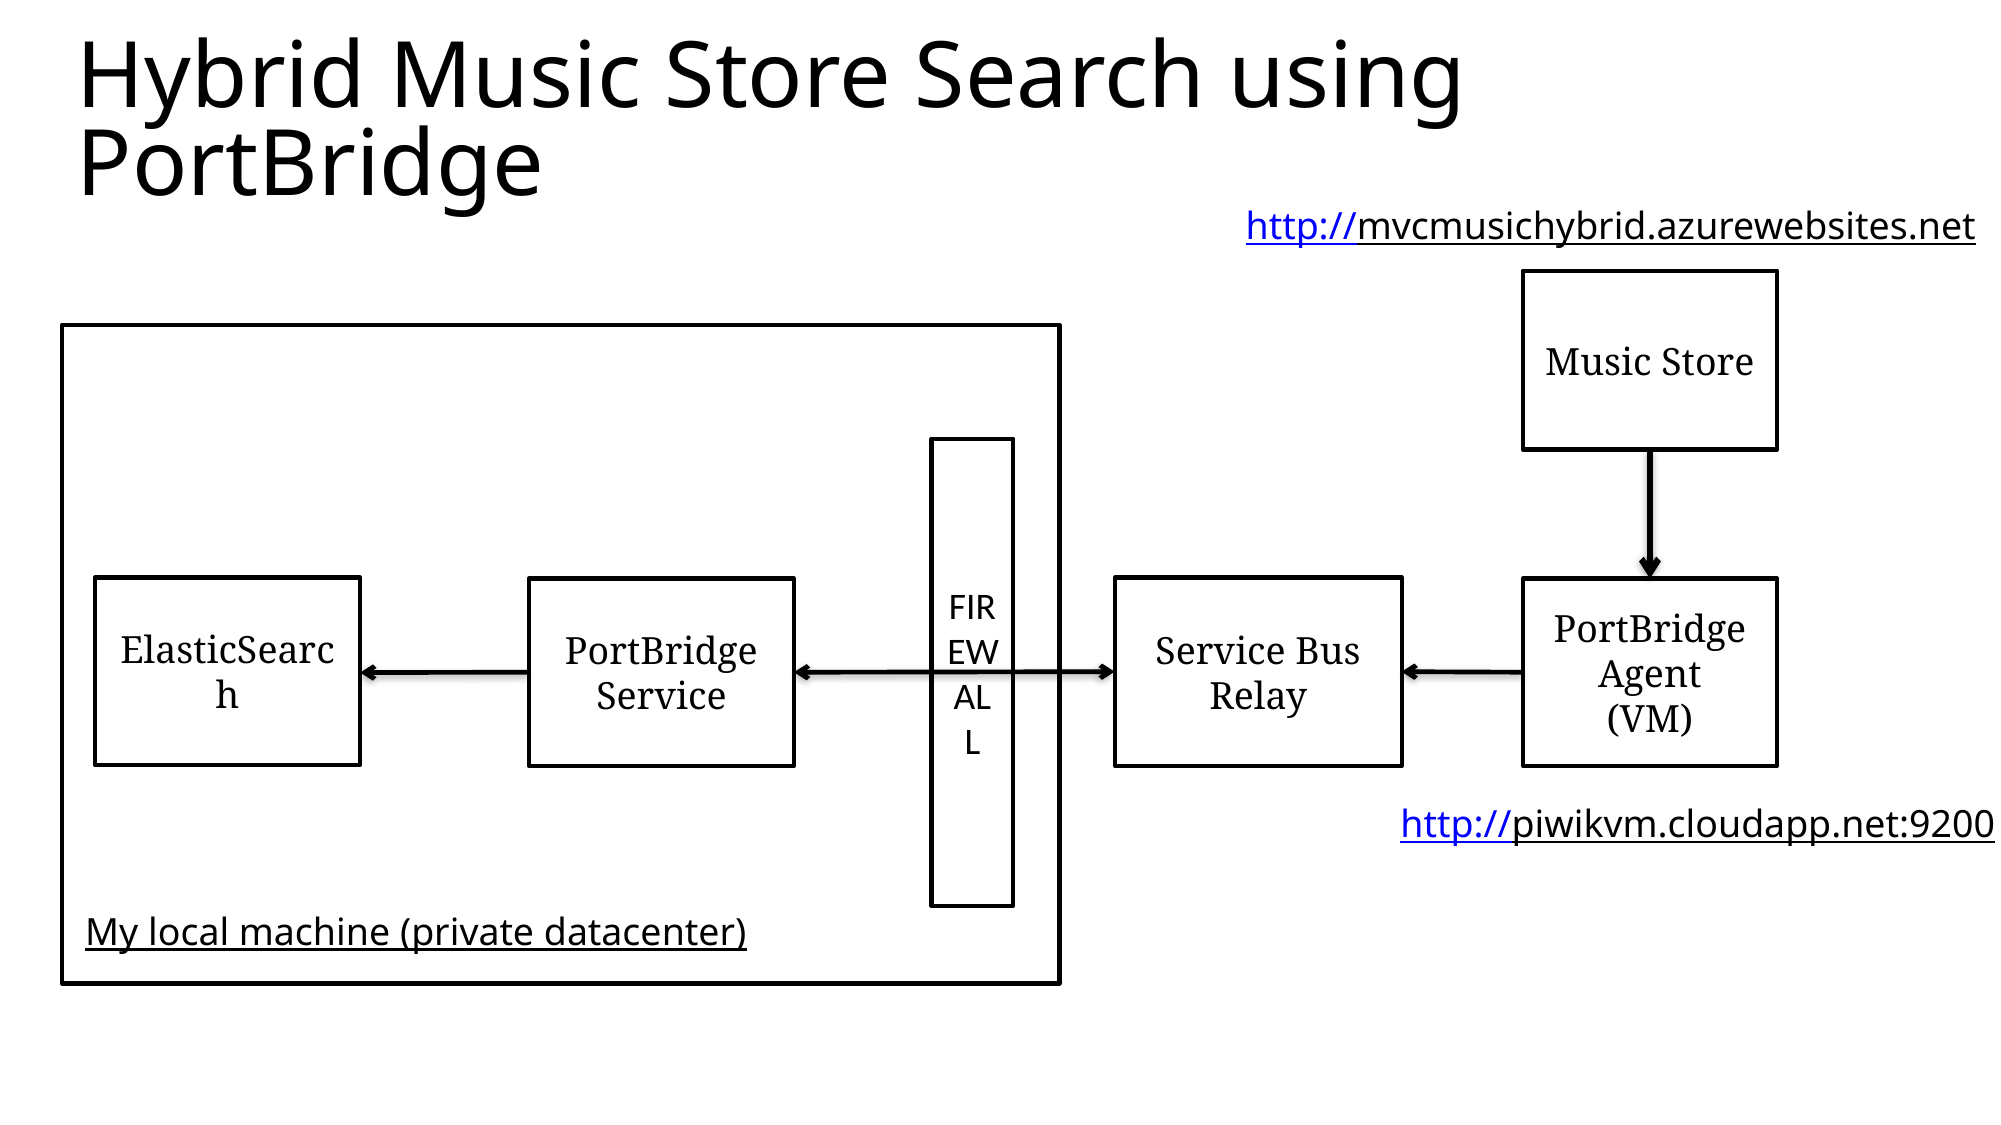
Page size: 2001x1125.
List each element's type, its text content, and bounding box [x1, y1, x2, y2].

text_box Hybrid Music Store Search using PortBridge [62, 29, 1953, 205]
text_box PortBridge Agent (VM) [1521, 576, 1779, 768]
text_box http://piwikvm.cloudapp.net:9200 [1385, 792, 2000, 859]
text_box Music Store [1521, 269, 1779, 452]
text_box http://mvcmusichybrid.azurewebsites.net [1230, 194, 2000, 261]
text_box My local machine (private datacenter) [70, 900, 762, 960]
text_box Service Bus Relay [1113, 575, 1404, 768]
text_box [60, 323, 1062, 986]
